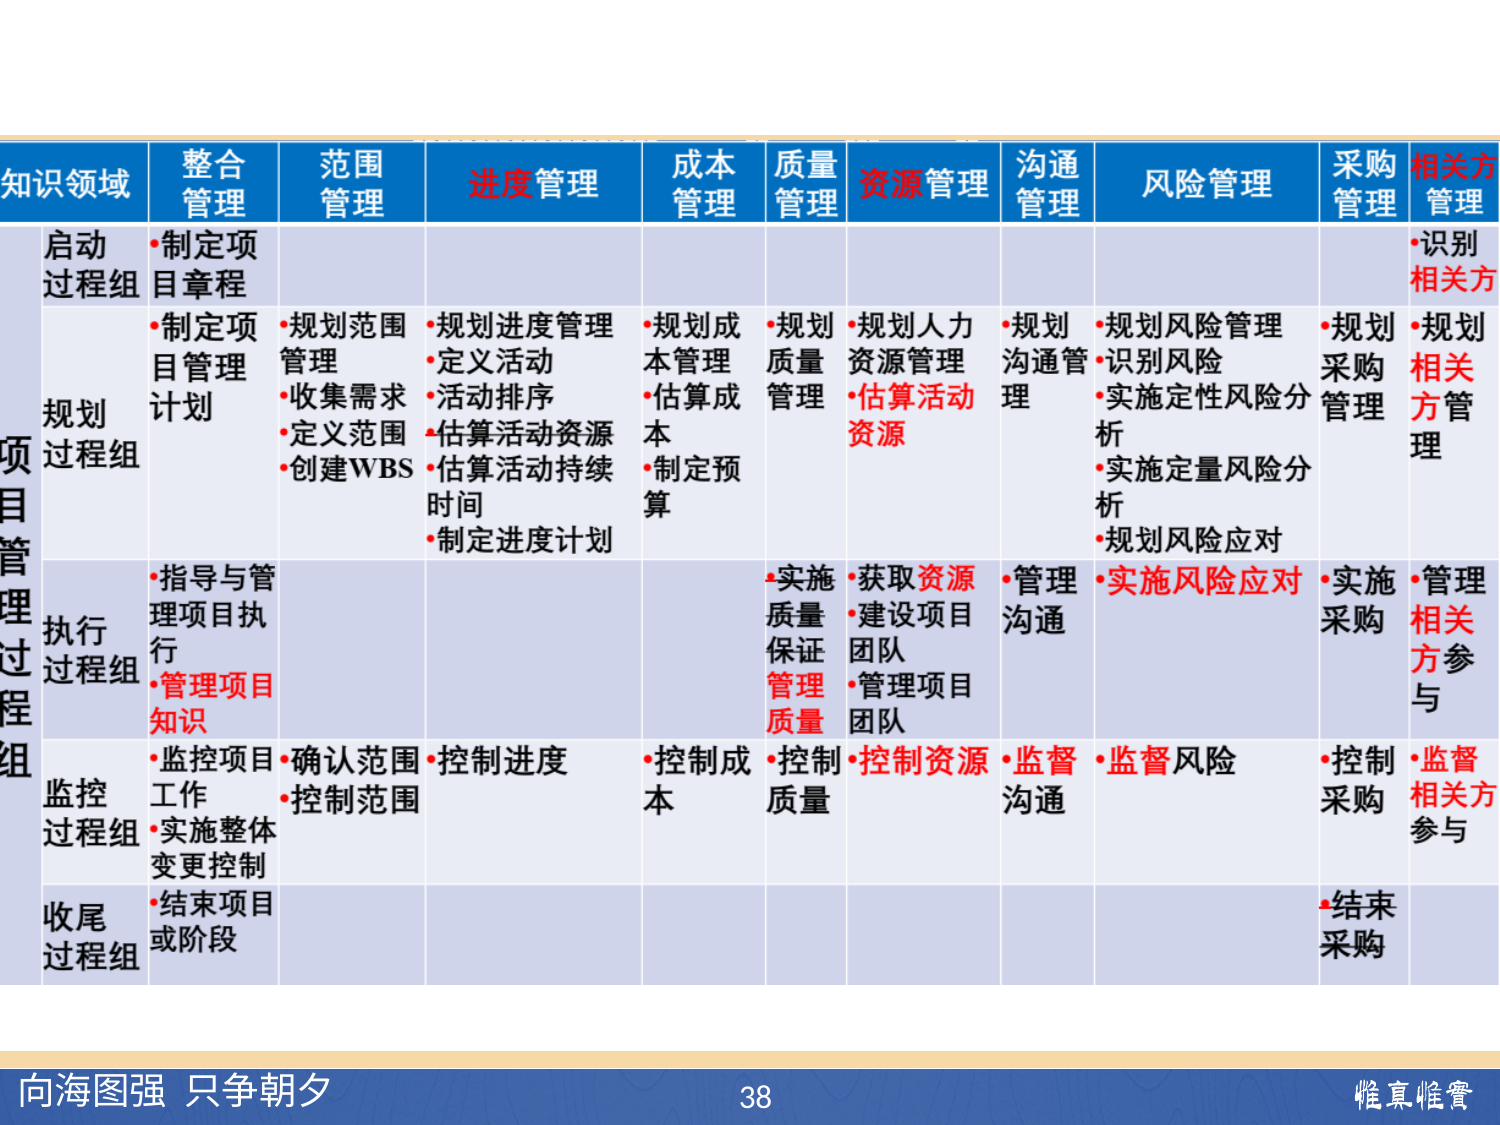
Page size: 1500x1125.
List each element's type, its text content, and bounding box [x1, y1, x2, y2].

picture [0, 140, 1500, 985]
slide_number 38 [586, 1065, 925, 1125]
